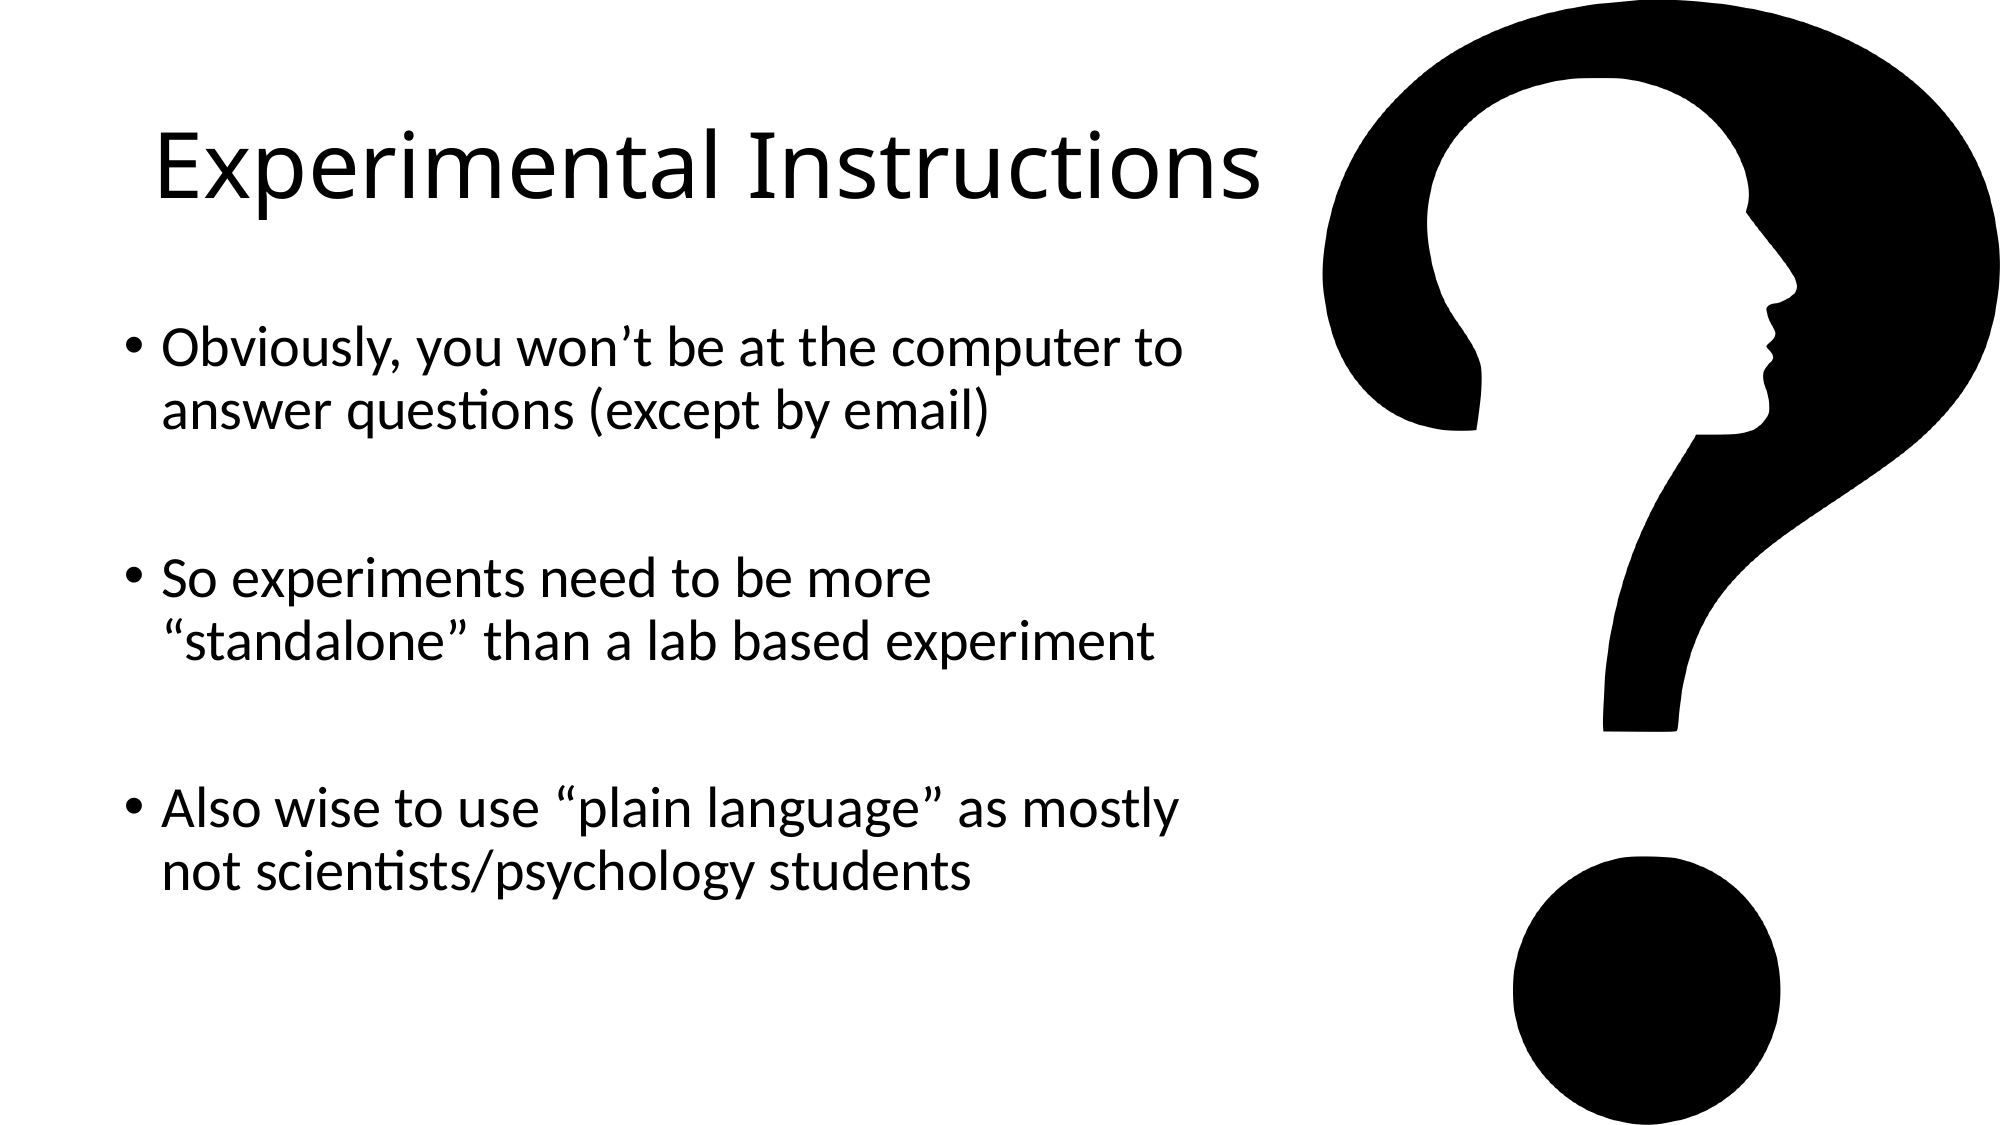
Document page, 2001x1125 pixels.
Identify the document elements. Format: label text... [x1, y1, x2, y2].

picture [1322, 0, 2000, 1125]
title Experimental Instructions [137, 59, 1322, 278]
list Obviously, you won’t be at the computer to answer questions (except by email) So experiments need to be more “standalone” than a lab based experiment Also wise to use “plain language” as mostly not scientists/psychology students [108, 308, 1235, 1083]
